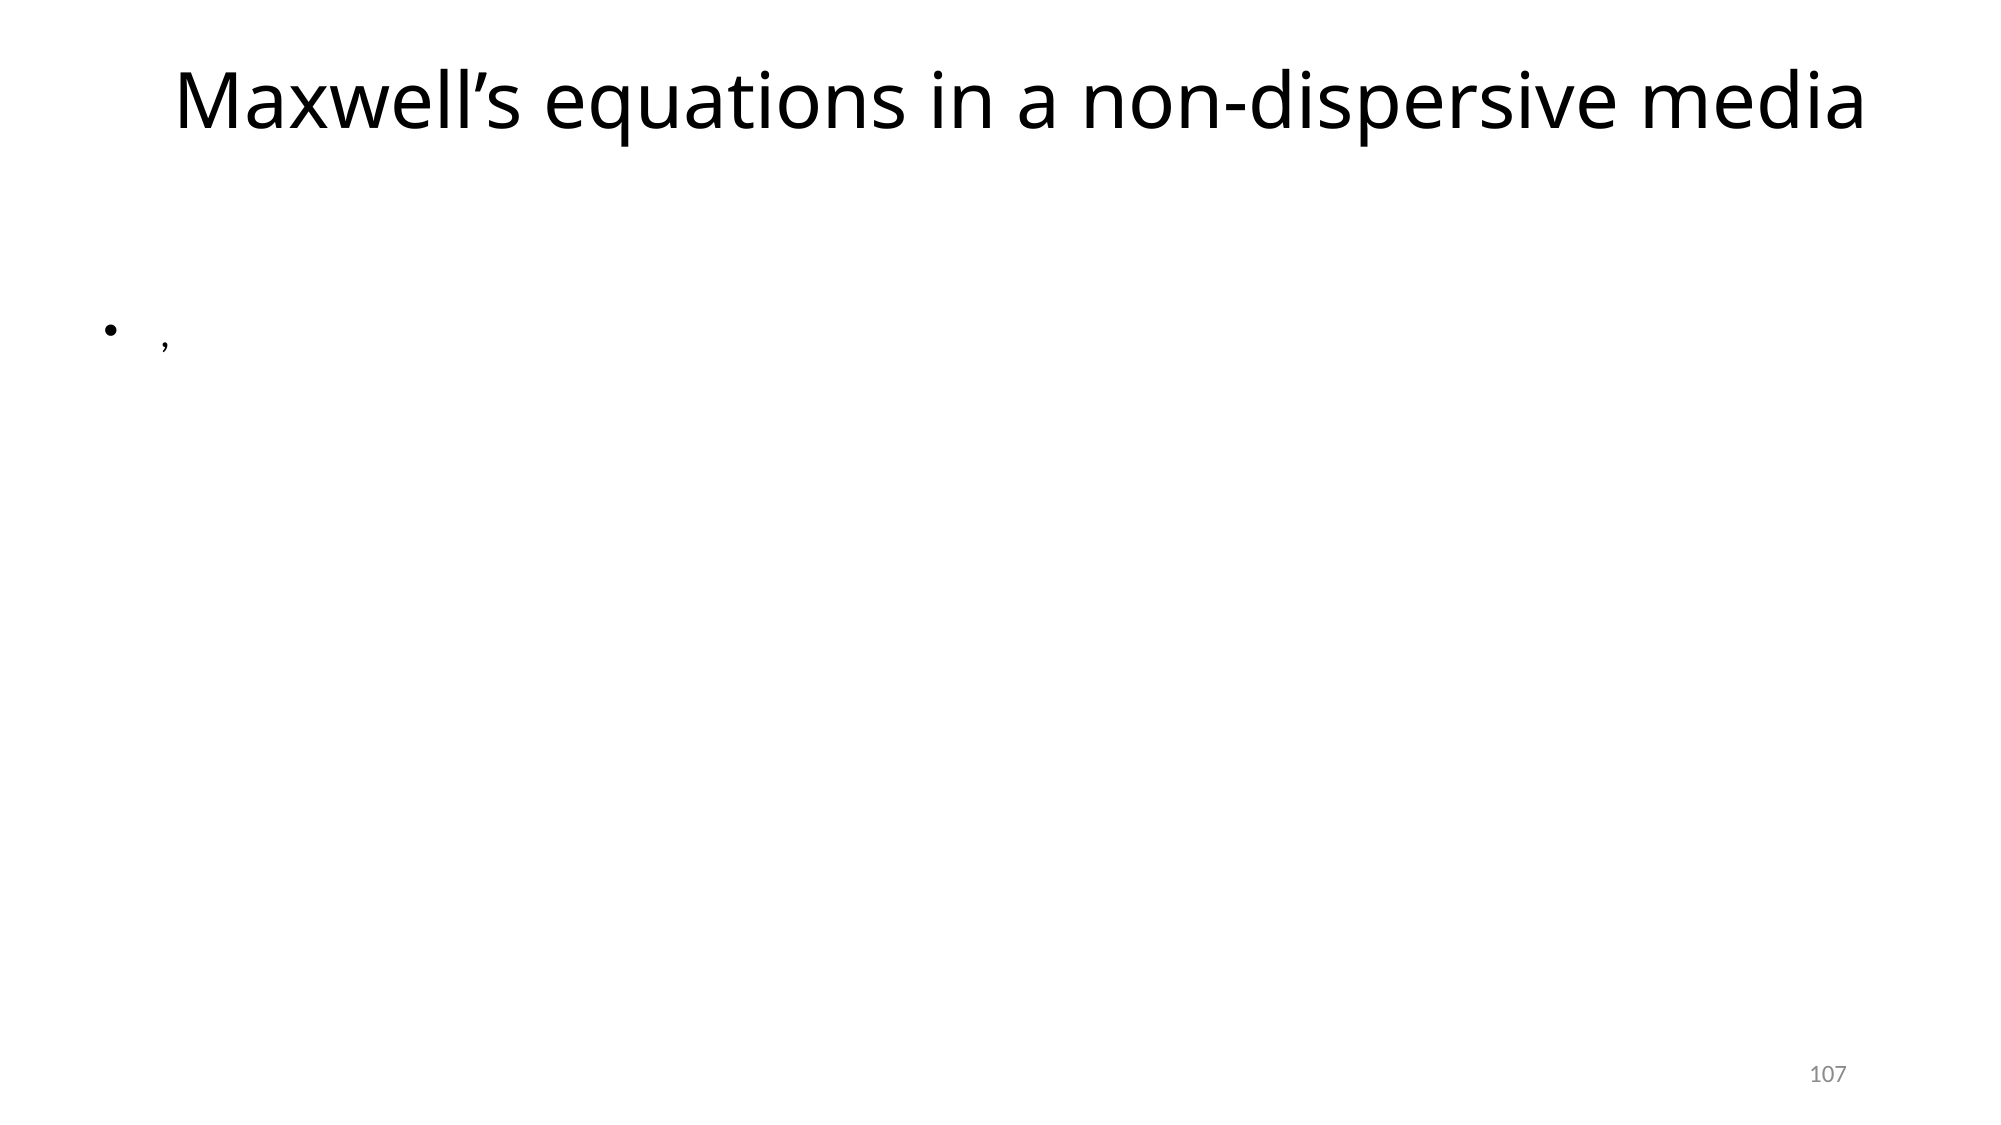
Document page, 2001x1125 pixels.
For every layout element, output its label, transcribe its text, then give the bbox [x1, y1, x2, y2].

slide_number 107 [1412, 1042, 1863, 1103]
title Maxwell’s equations in a non-dispersive media [57, 22, 1987, 184]
